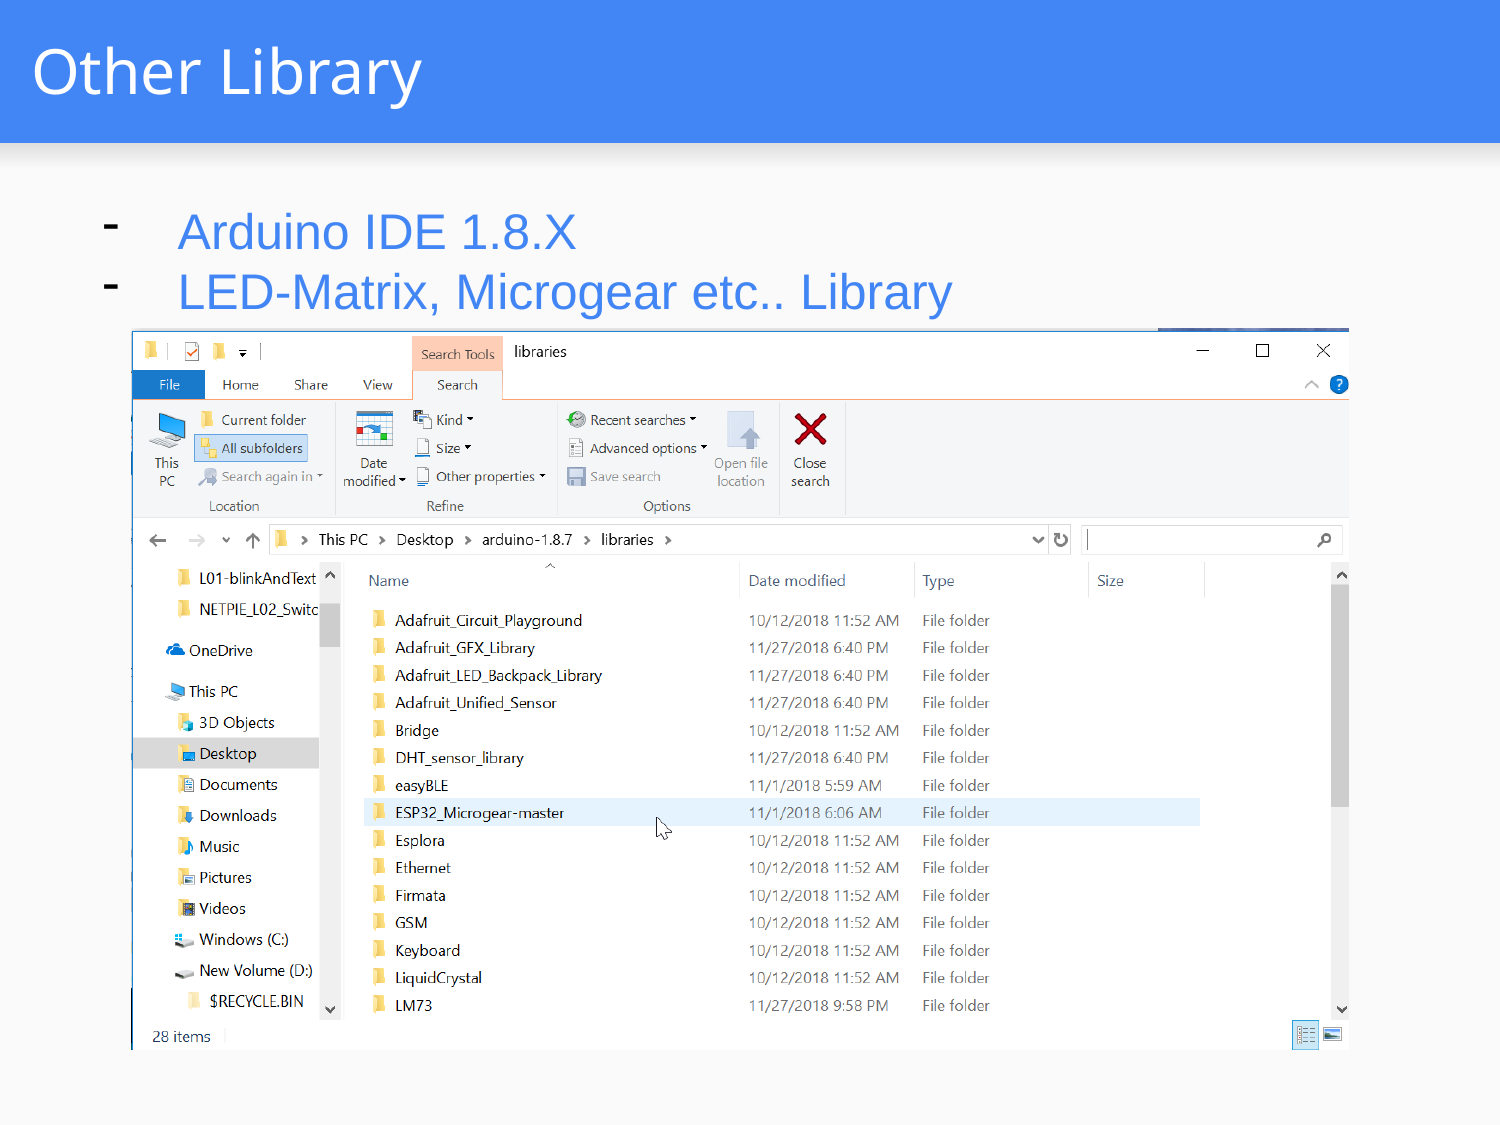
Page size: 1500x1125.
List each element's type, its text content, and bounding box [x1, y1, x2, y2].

title Other Library [16, 3, 1464, 136]
text_box Arduino IDE 1.8.X LED-Matrix, Microgear etc.. Library [87, 192, 969, 328]
picture [130, 328, 1350, 1051]
